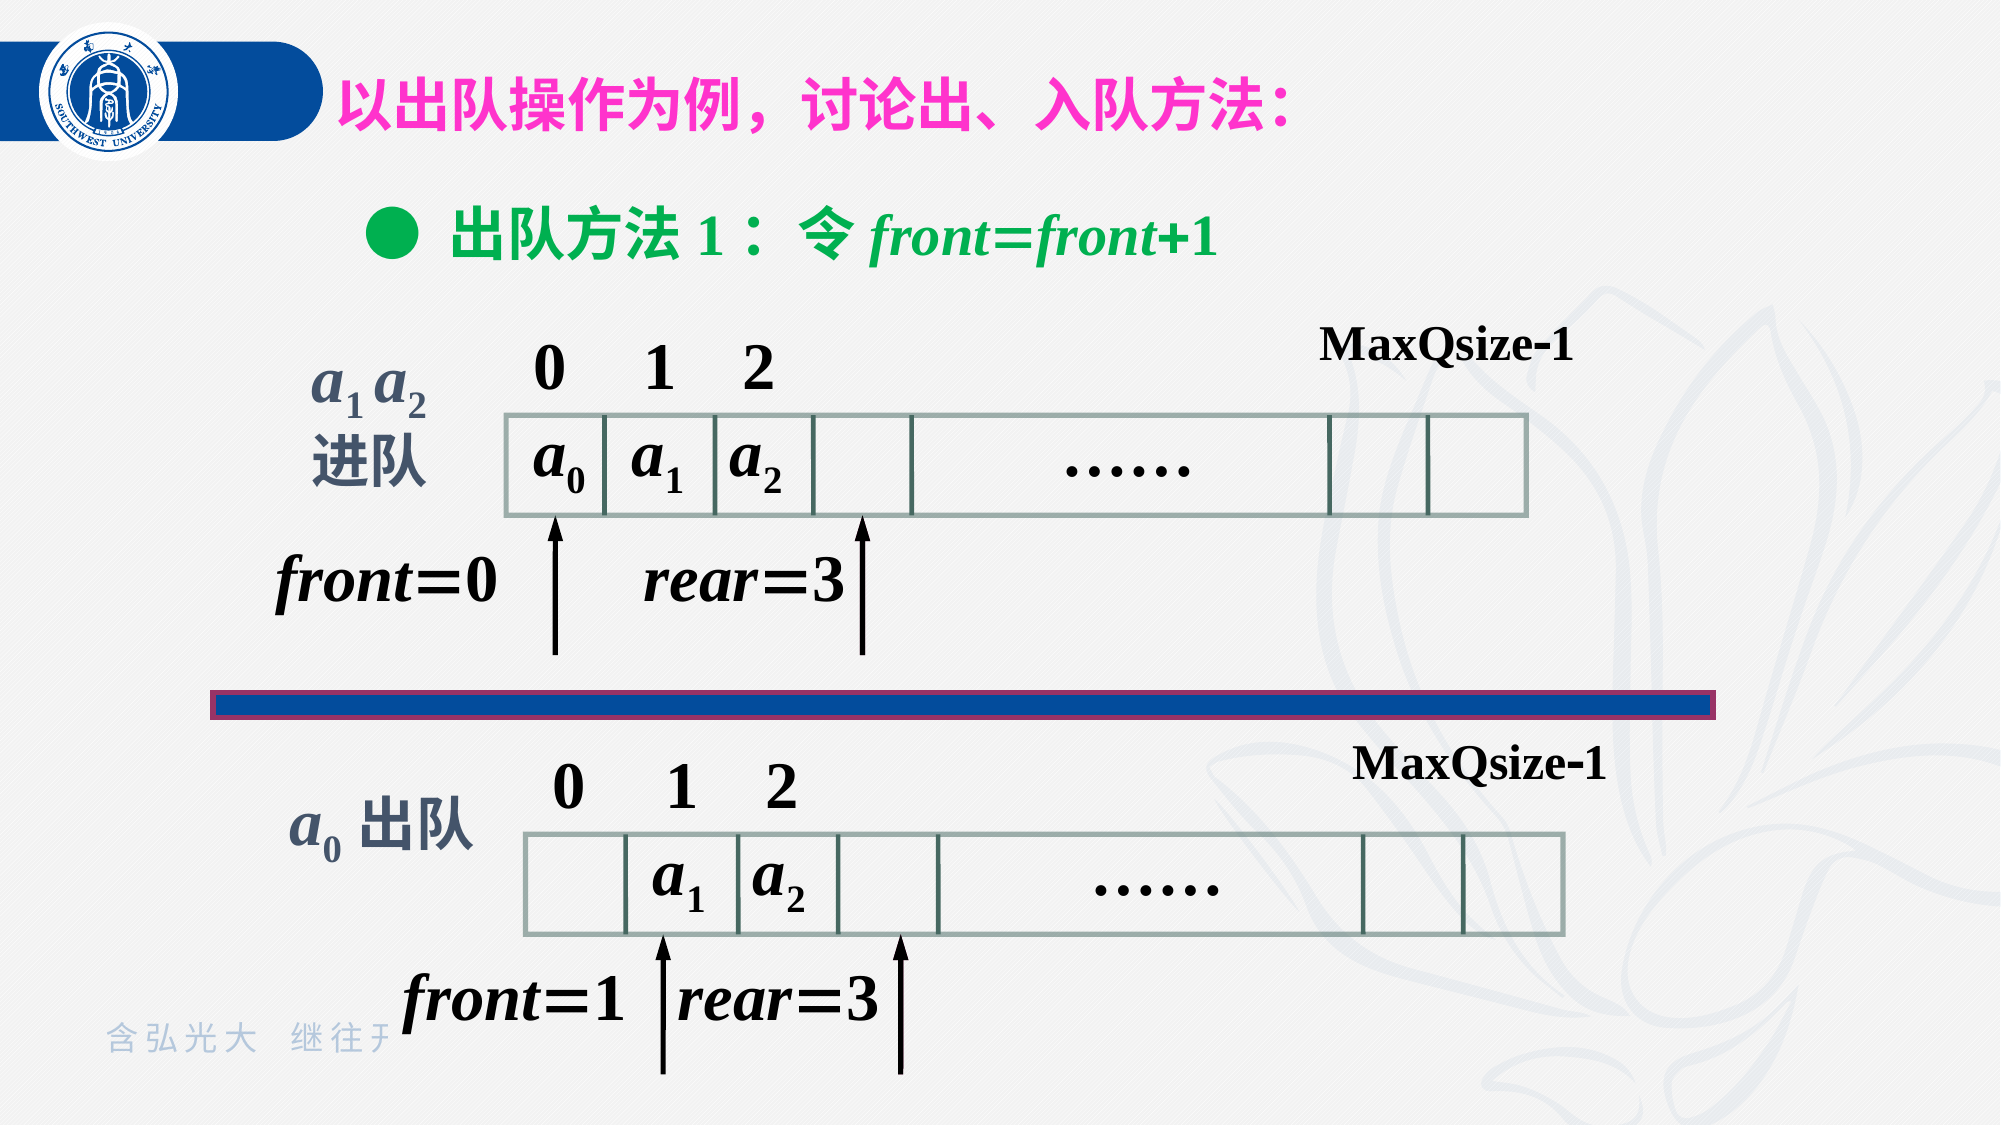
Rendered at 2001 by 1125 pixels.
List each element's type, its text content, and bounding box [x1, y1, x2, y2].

text_box 以出队操作为例，讨论出、入队方法： [319, 50, 1536, 146]
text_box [263, 721, 1664, 1072]
text_box [213, 19, 1714, 692]
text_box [260, 302, 1625, 653]
text_box [213, 692, 1714, 718]
text_box [213, 718, 1714, 1125]
text_box ● 出队方法1：令frontfront1 [348, 178, 1254, 275]
